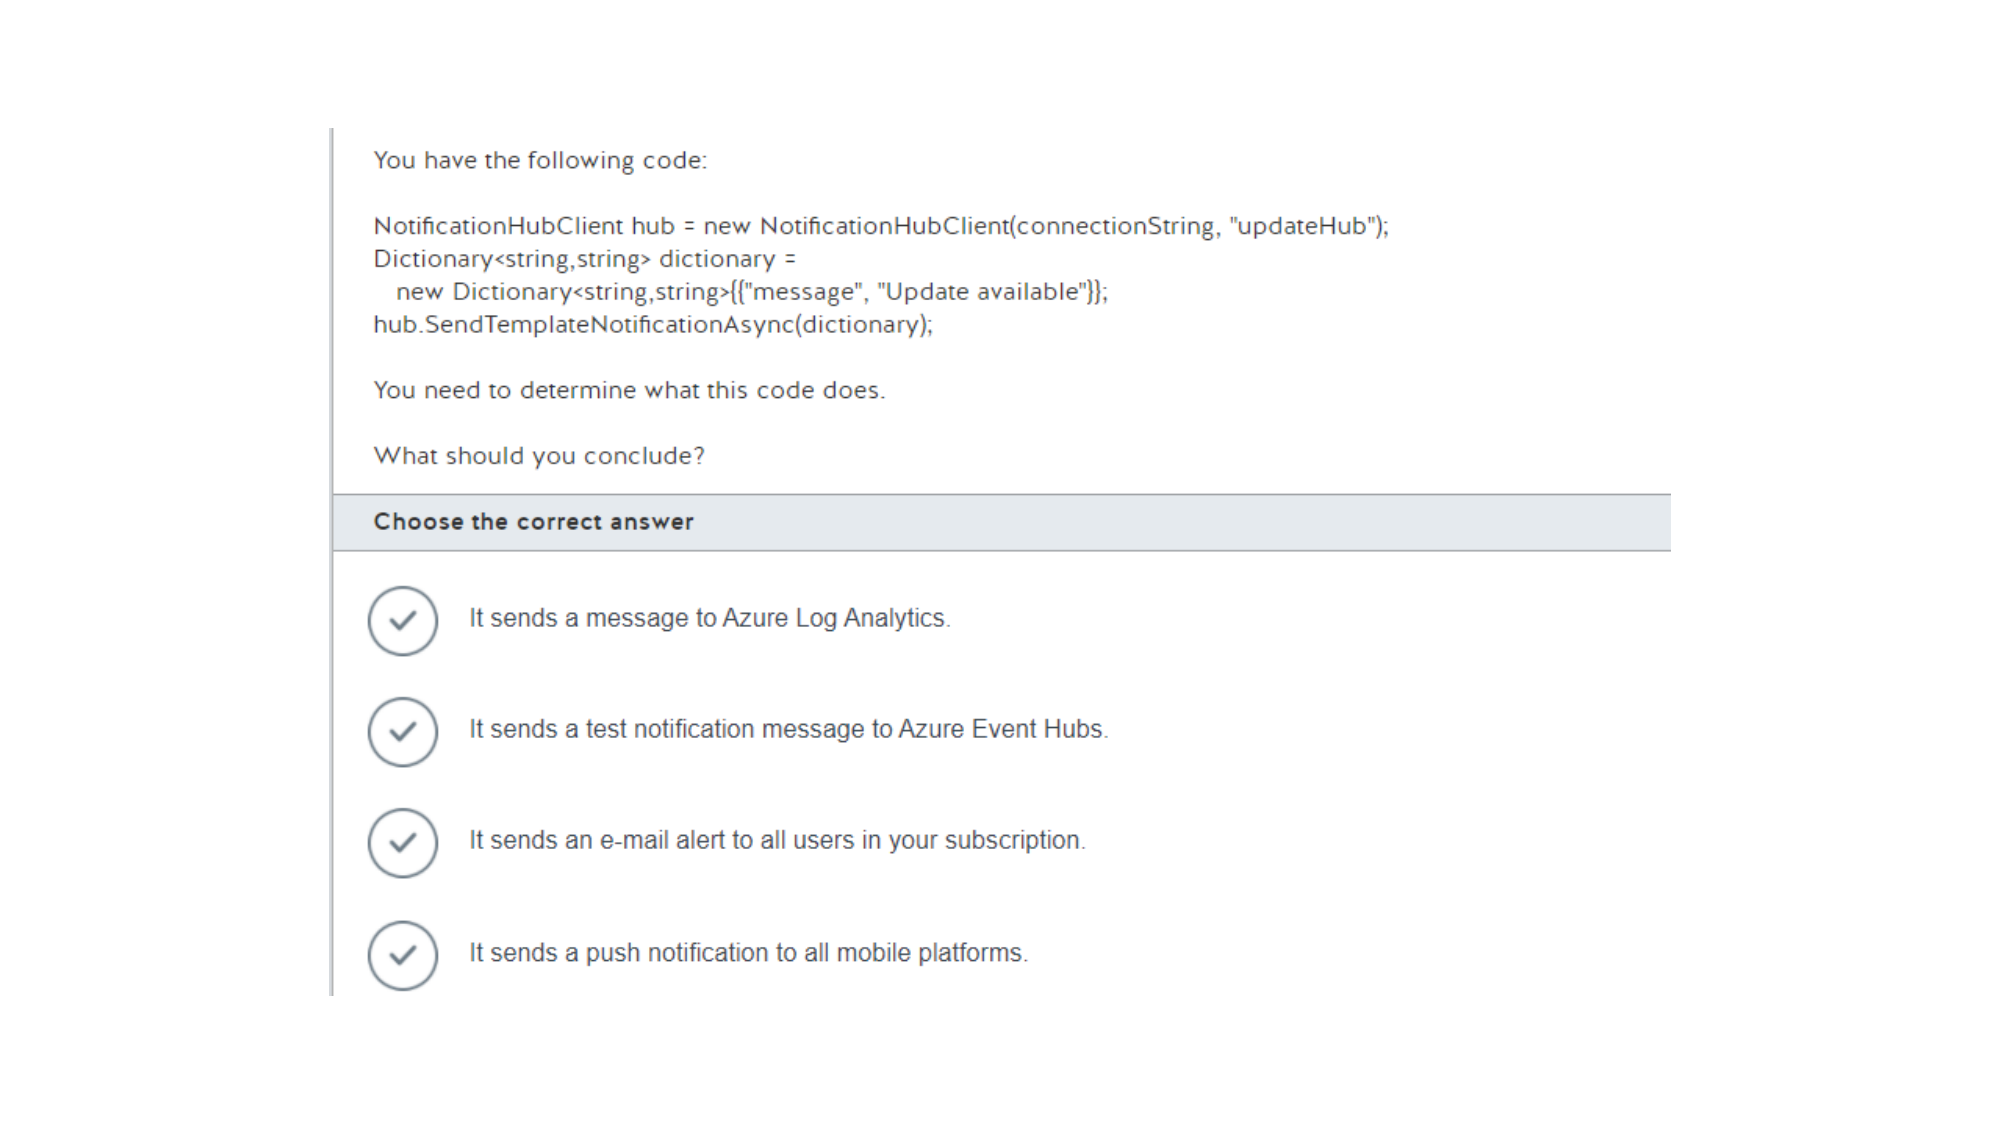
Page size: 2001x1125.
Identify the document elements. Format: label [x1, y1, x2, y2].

picture [329, 128, 1671, 996]
